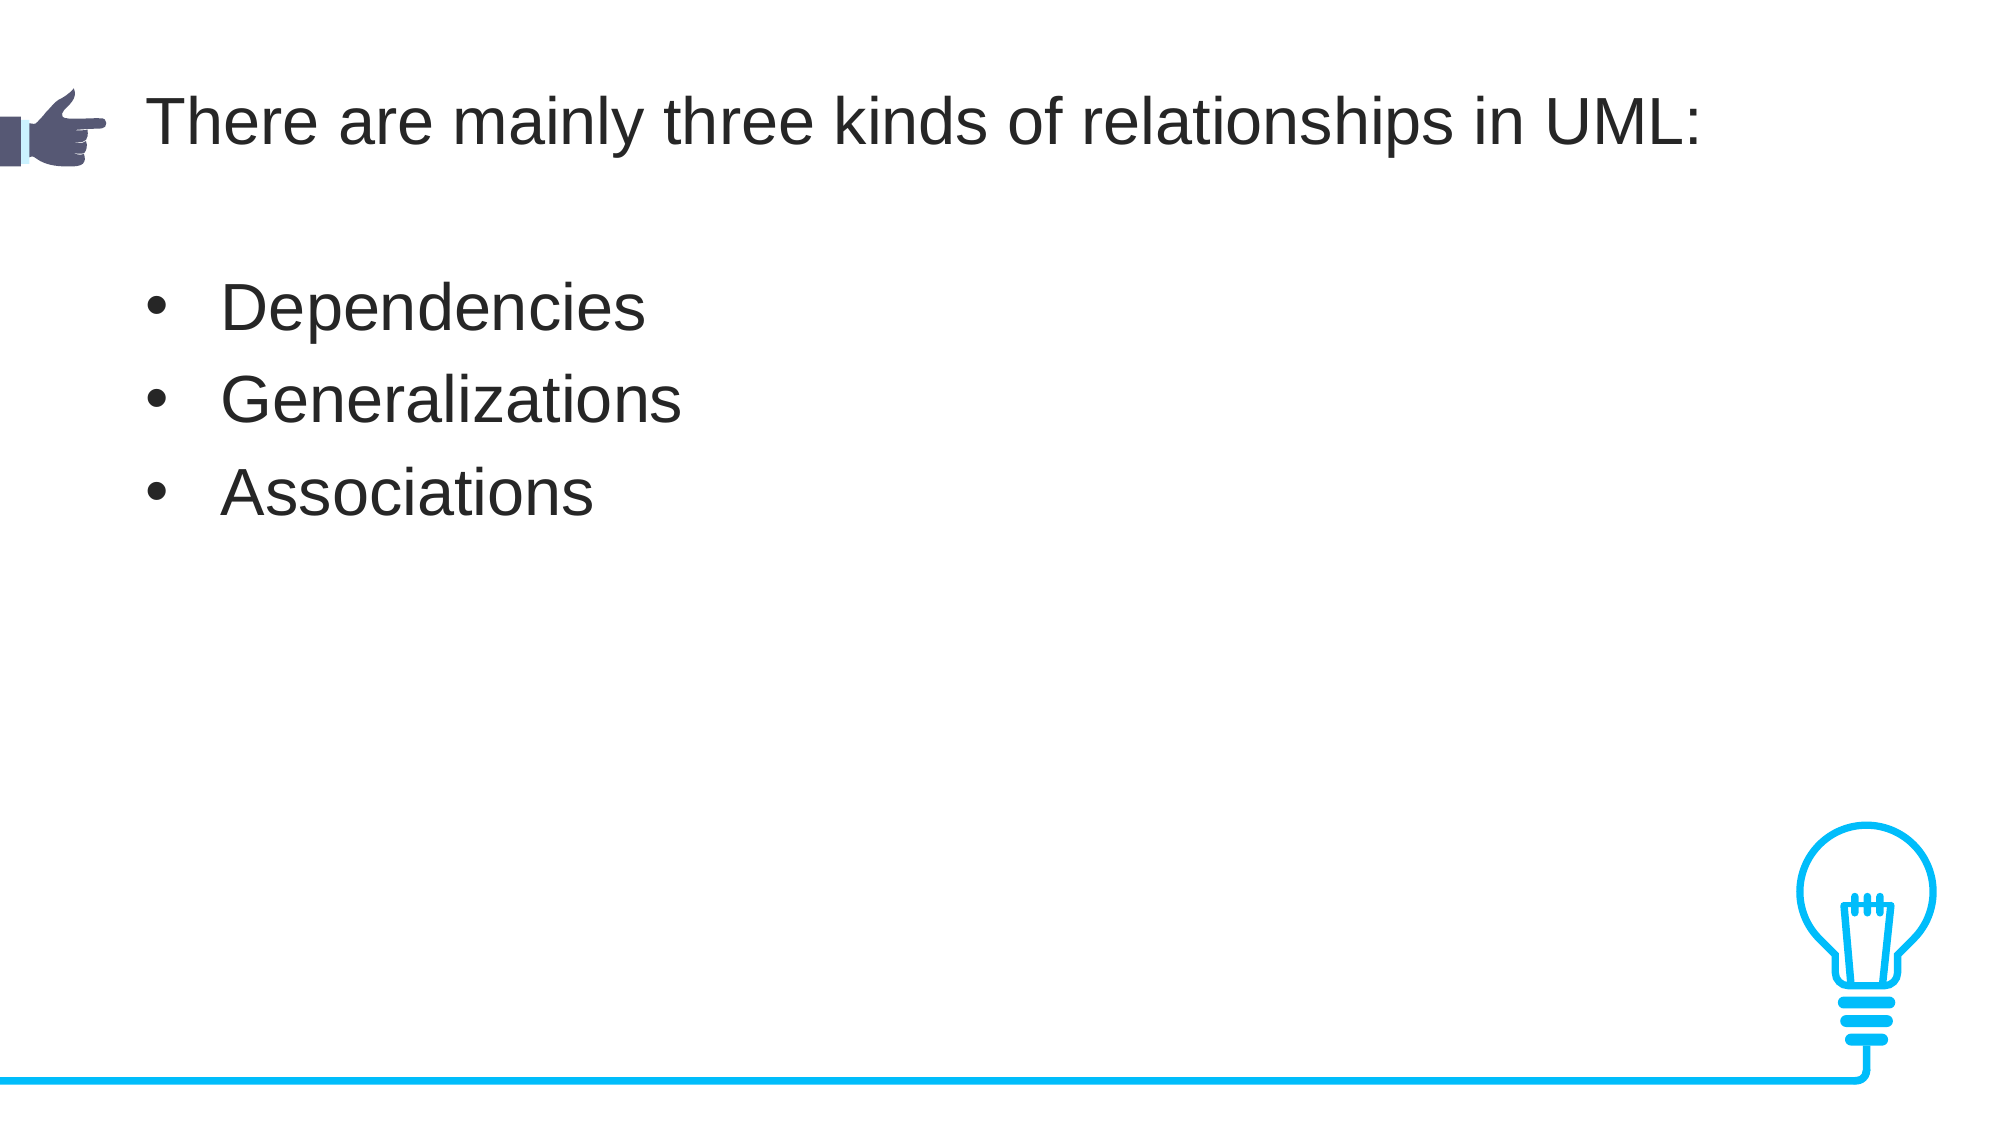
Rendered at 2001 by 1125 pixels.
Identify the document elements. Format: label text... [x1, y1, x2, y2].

list There are mainly three kinds of relationships in UML: Dependencies Generalizations Associations [130, 46, 1927, 757]
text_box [0, 88, 107, 167]
